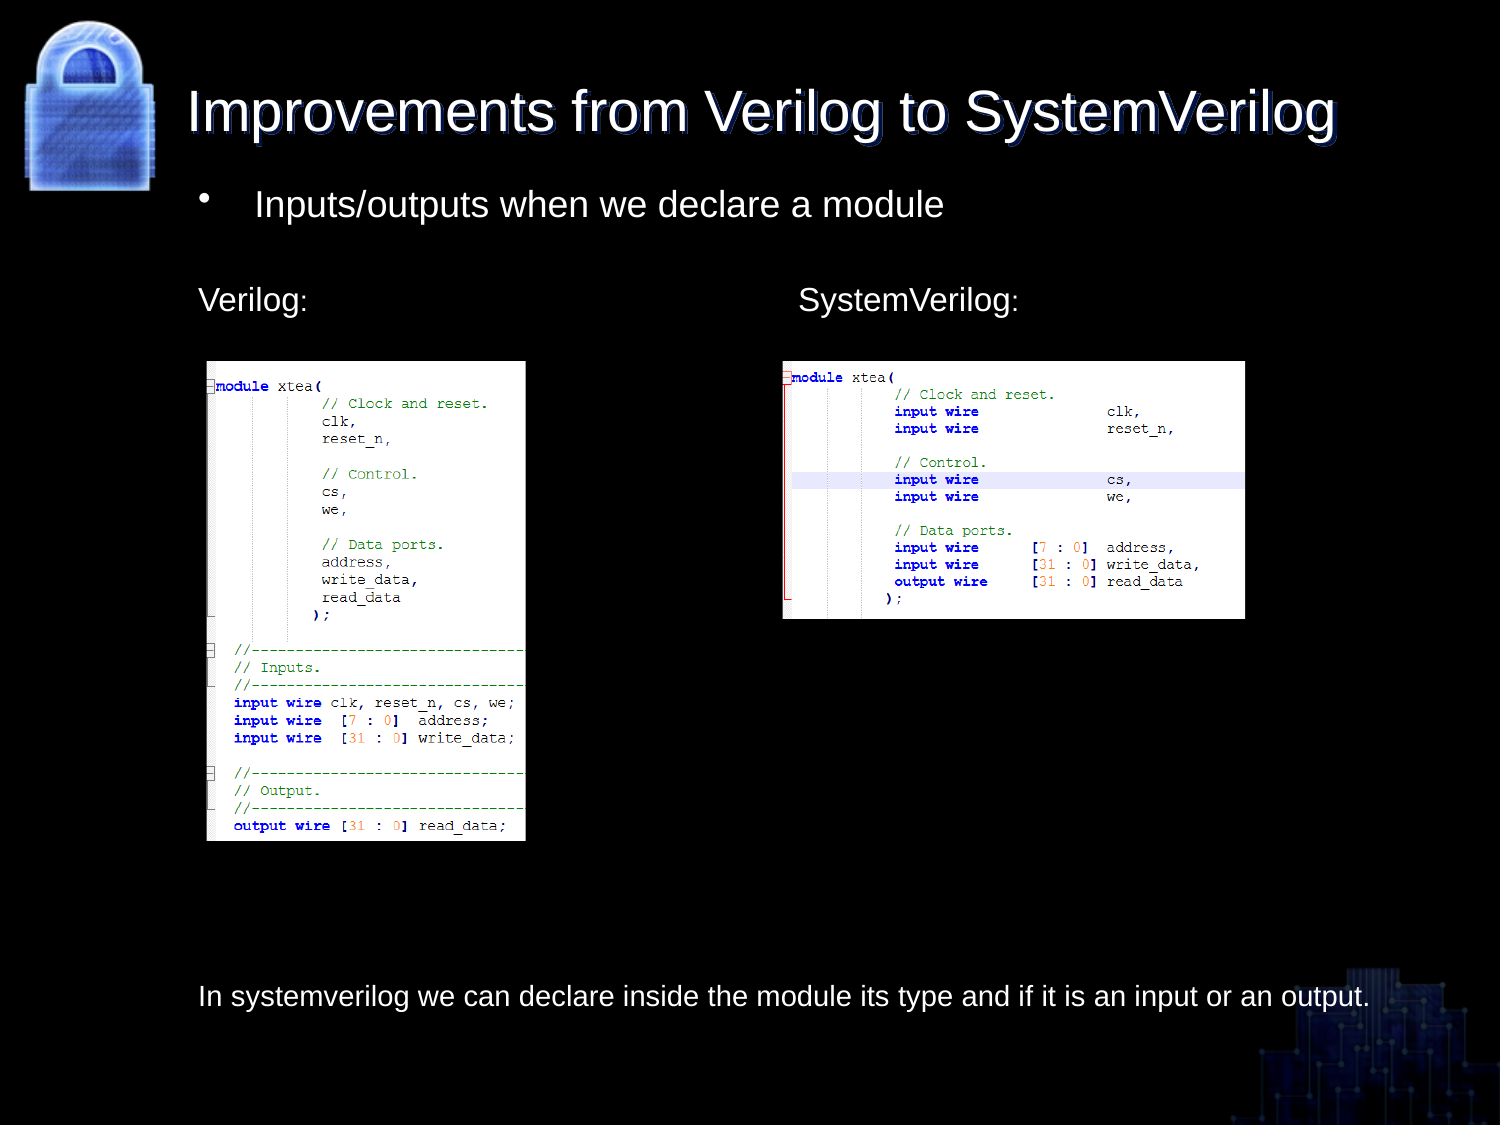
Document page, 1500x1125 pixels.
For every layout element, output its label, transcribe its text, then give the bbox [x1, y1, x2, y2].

list Inputs/outputs when we declare a module Verilog: SystemVerilog: In systemverilog we can declare inside the module its type and if it is an input or an output. [182, 172, 1424, 1095]
picture [0, 0, 1500, 1125]
title Improvements from Verilog to SystemVerilog [170, 66, 1400, 150]
